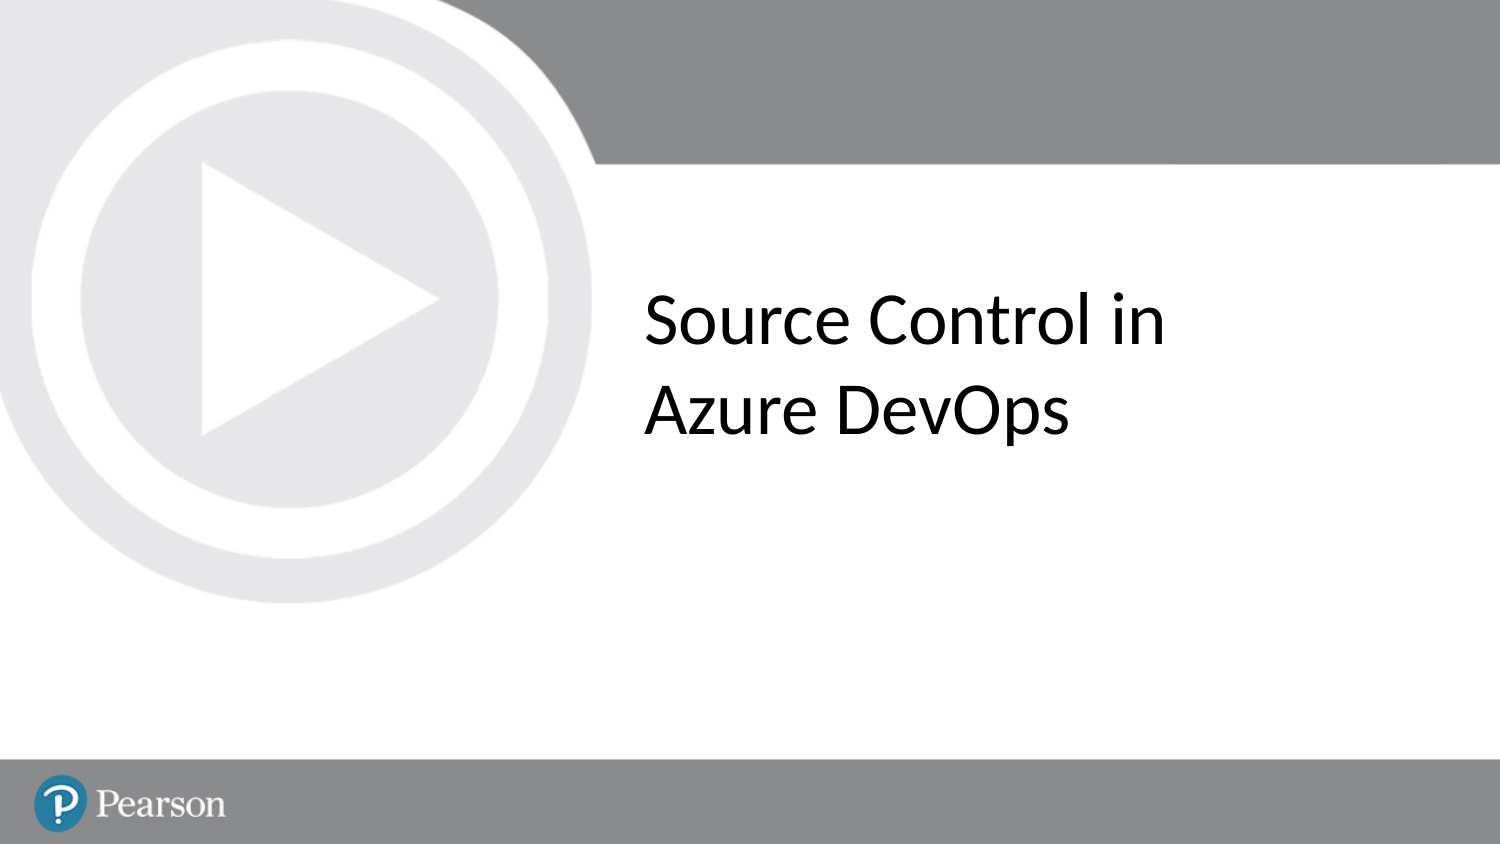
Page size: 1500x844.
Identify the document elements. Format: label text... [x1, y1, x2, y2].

title Source Control in Azure DevOps [629, 262, 1446, 443]
picture [0, 0, 1500, 844]
